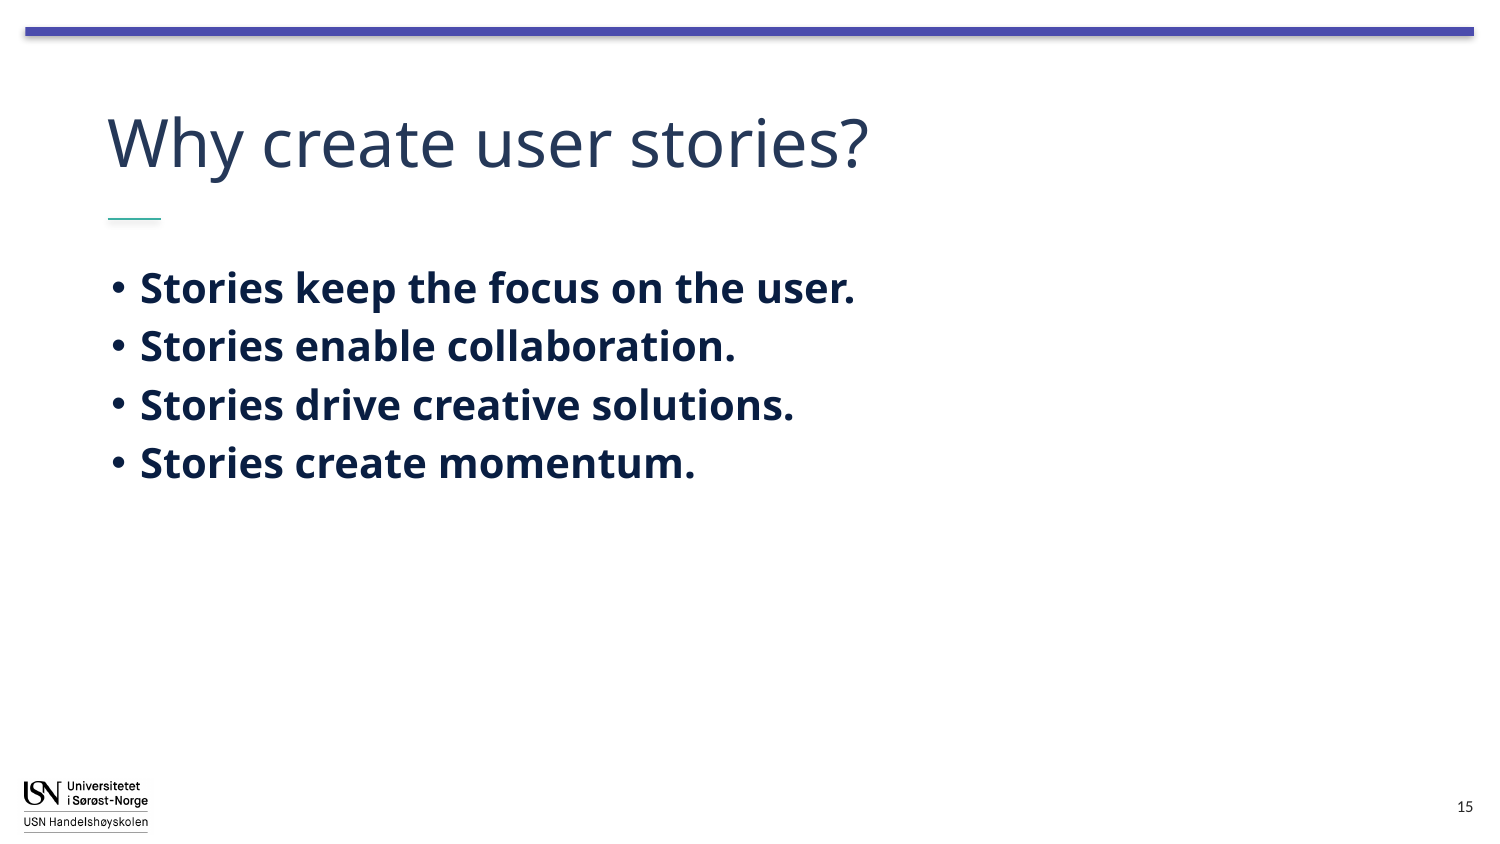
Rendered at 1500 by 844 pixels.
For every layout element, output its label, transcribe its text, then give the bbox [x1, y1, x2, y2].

slide_number 15 [1123, 793, 1474, 820]
title Why create user stories? [107, 70, 1414, 211]
list Stories keep the focus on the user. Stories enable collaboration. Stories drive creative solutions. Stories create momentum. [96, 261, 1414, 730]
picture [17, 778, 154, 835]
